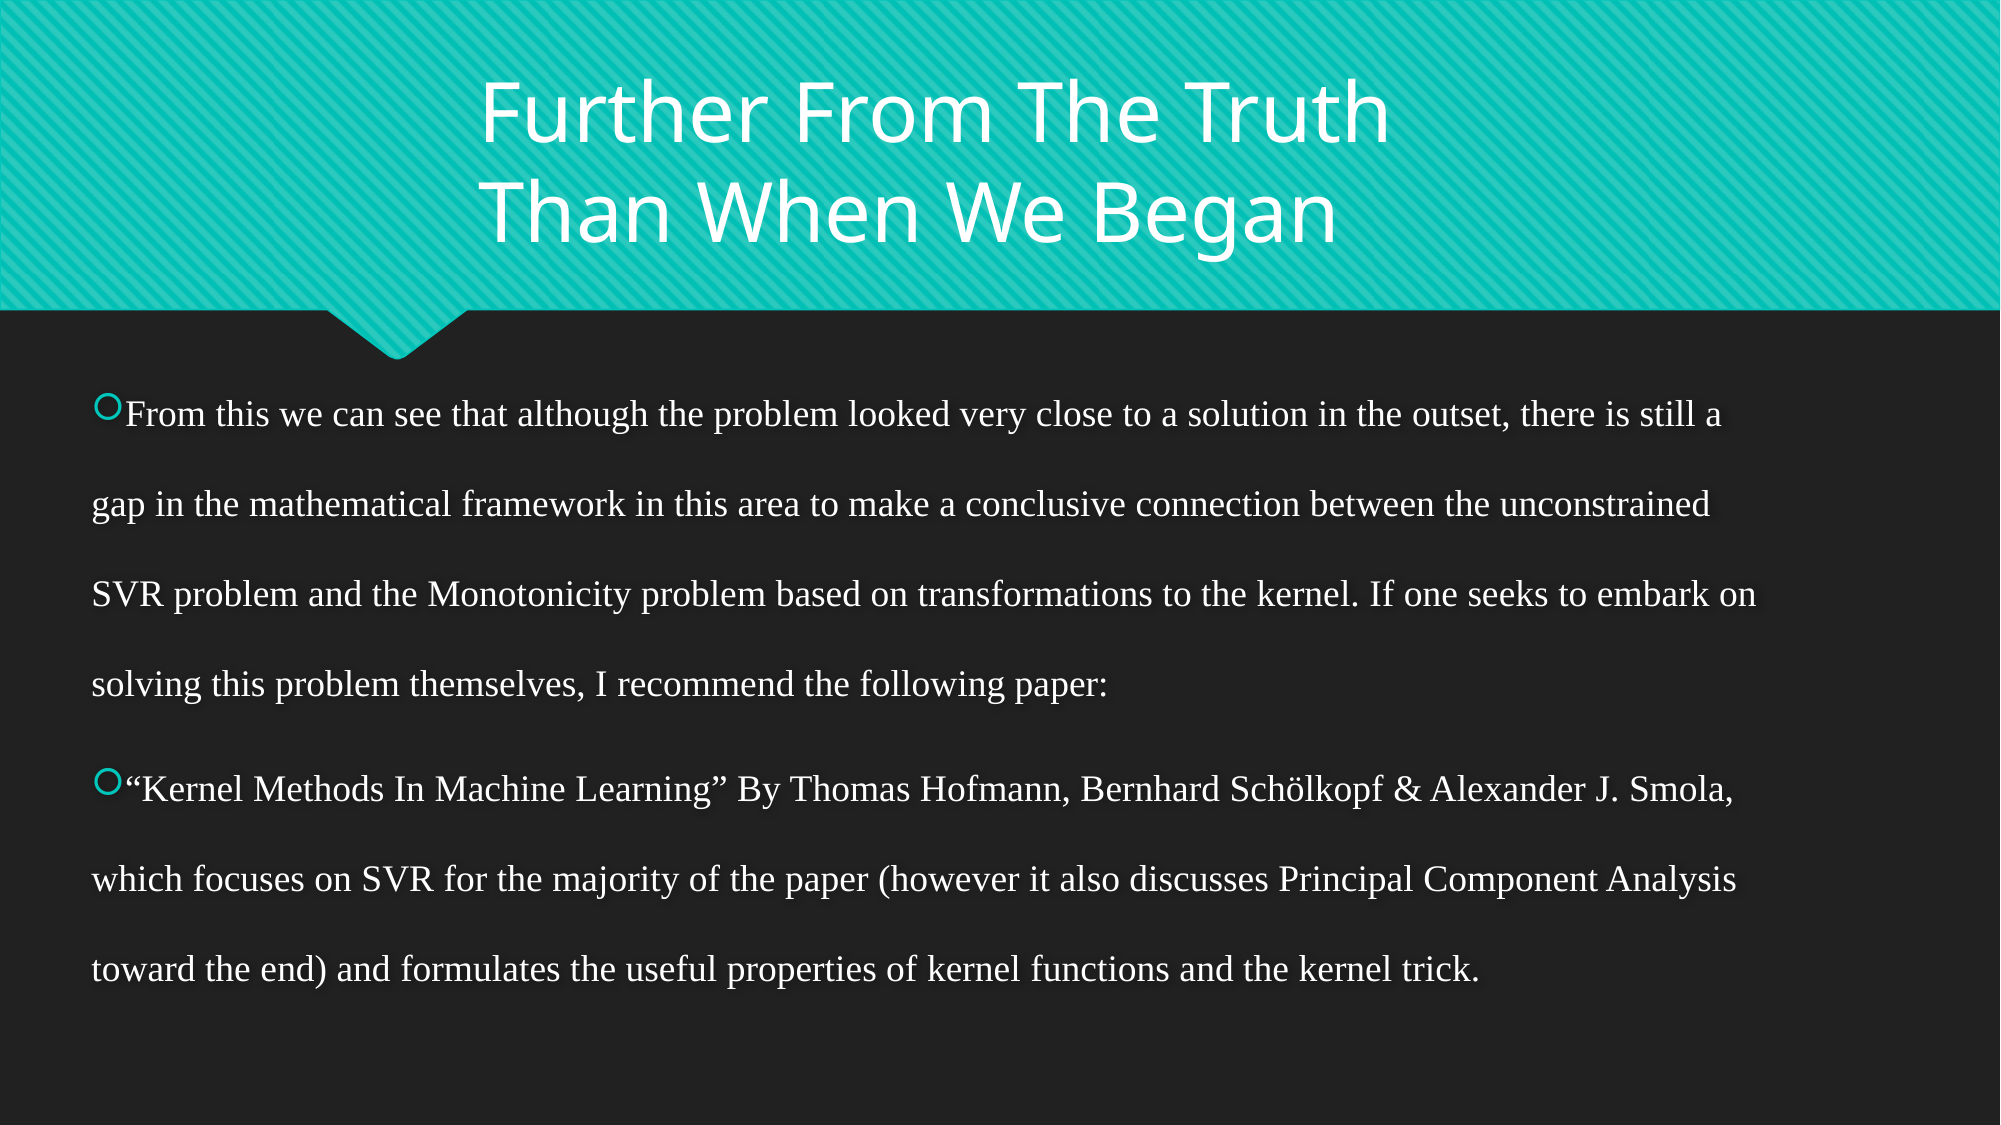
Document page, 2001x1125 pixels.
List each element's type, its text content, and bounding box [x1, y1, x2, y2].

text_box Further From The Truth Than When We Began [463, 52, 1583, 267]
list From this we can see that although the problem looked very close to a solution in the outset, there is still a gap in the mathematical framework in this area to make a conclusive connection between the unconstrained SVR problem and the Monotonicity problem based on transformations to the kernel. If one seeks to embark on solving this problem themselves, I recommend the following paper: “Kernel Methods In Machine Learning” By Thomas Hofmann, Bernhard Schölkopf & Alexander J. Smola, which focuses on SVR for the majority of the paper (however it also discusses Principal Component Analysis toward the end) and formulates the useful properties of kernel functions and the kernel trick. [76, 336, 1802, 1051]
